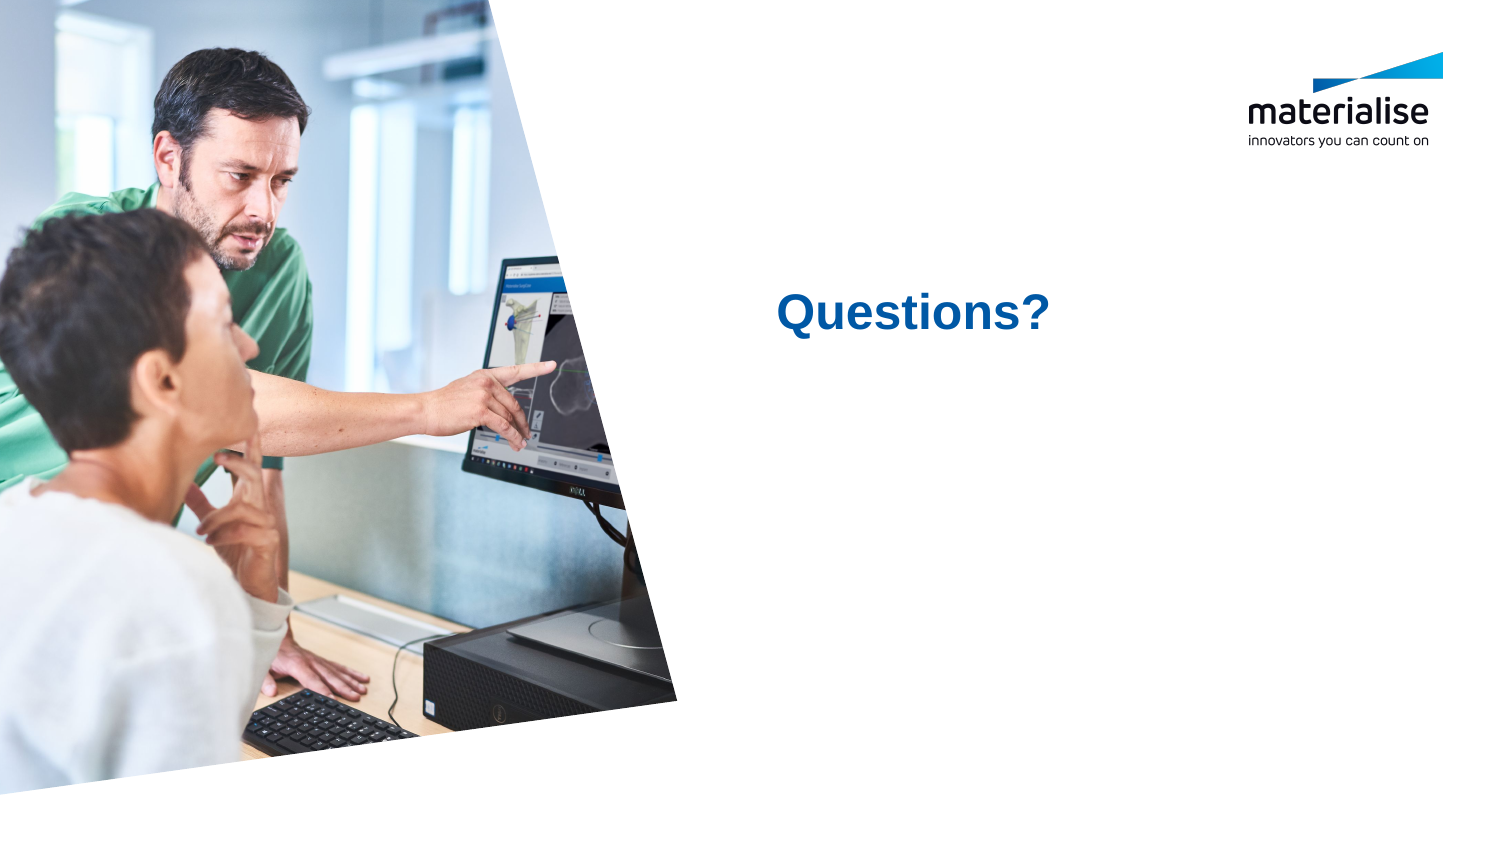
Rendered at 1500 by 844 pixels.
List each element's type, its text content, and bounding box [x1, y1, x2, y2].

picture [0, 0, 678, 796]
picture [1249, 52, 1443, 148]
title Questions? [761, 207, 1446, 348]
